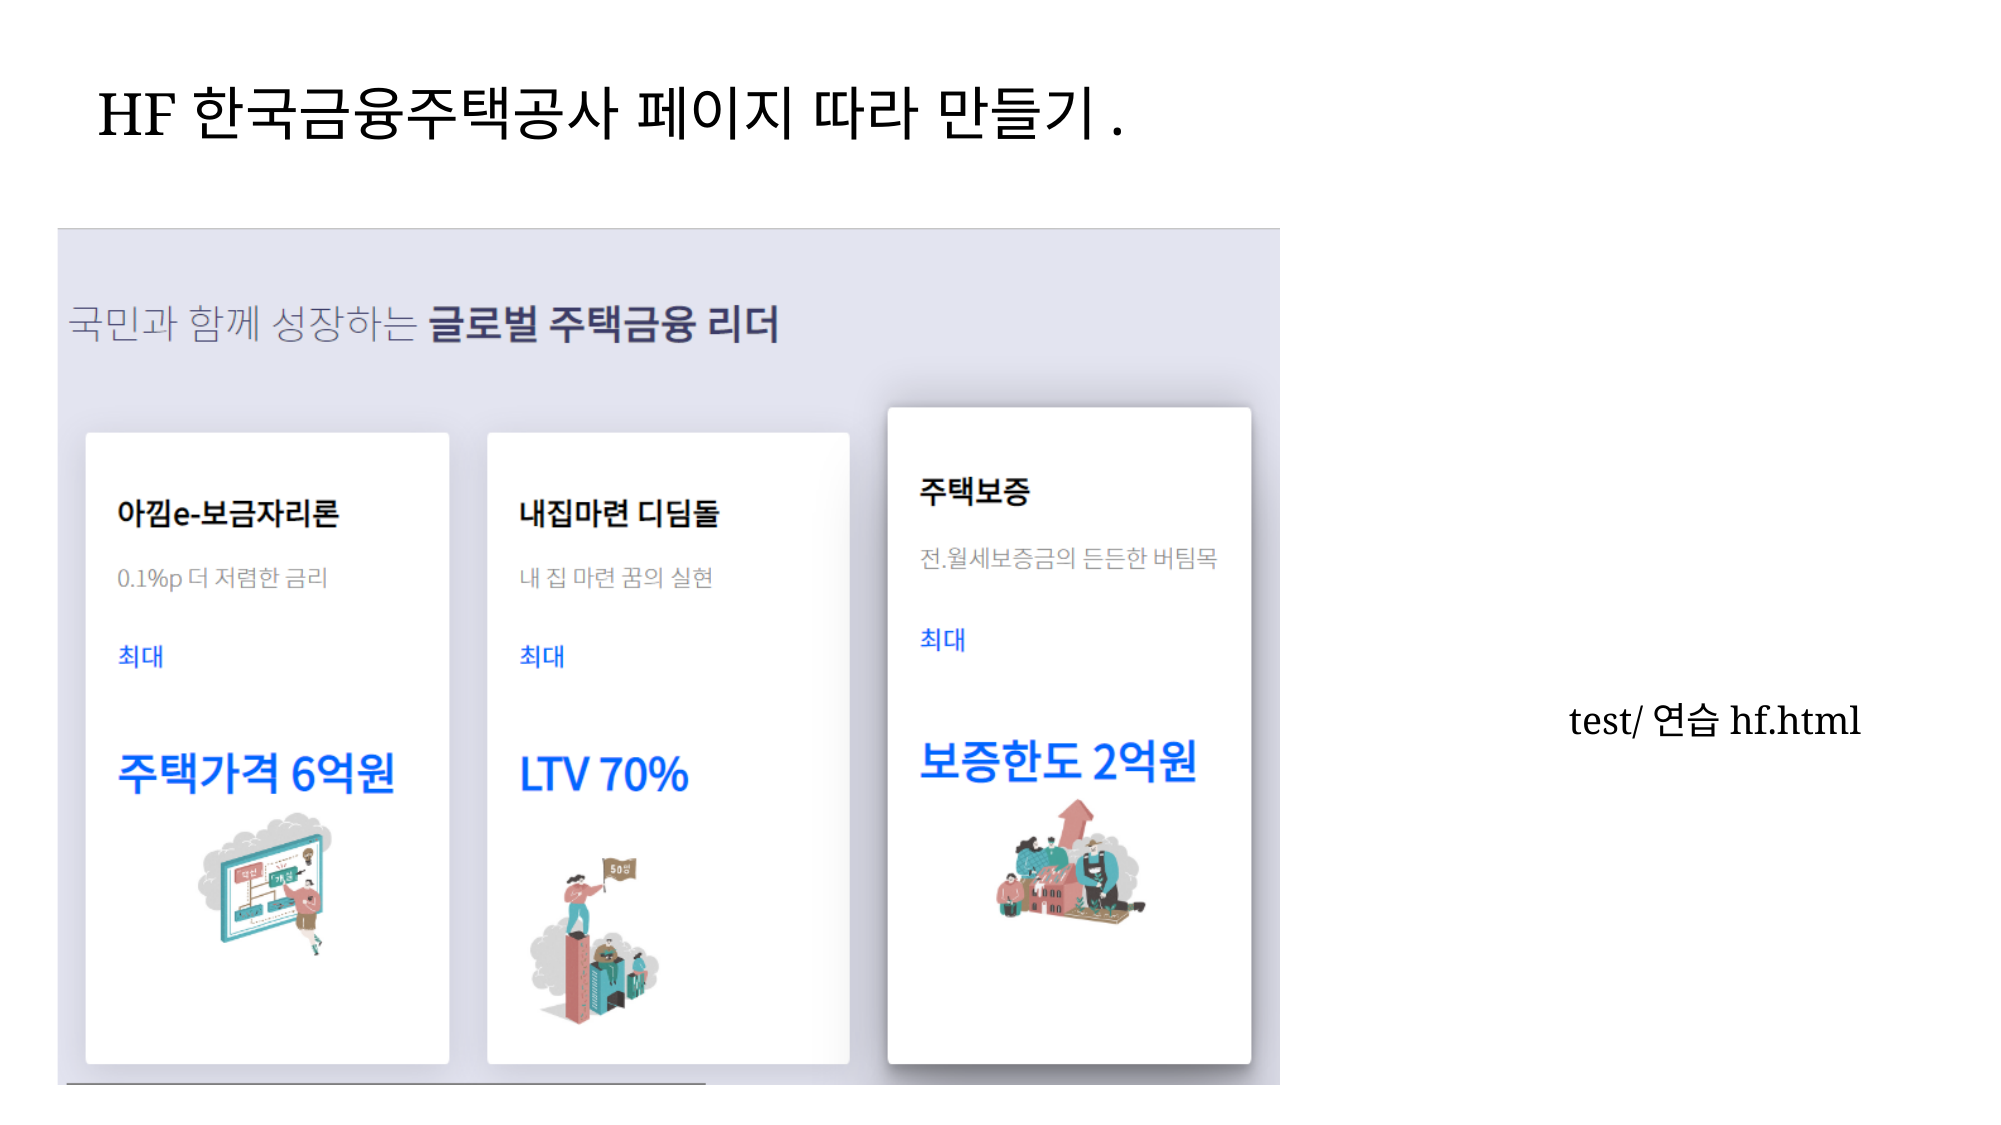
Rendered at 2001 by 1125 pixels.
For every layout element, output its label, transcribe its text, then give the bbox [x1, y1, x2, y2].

text_box HF한국금융주택공사 페이지 따라 만들기. [82, 69, 1141, 155]
picture [57, 227, 1281, 1086]
text_box test/연습hf.html [1554, 689, 1877, 750]
